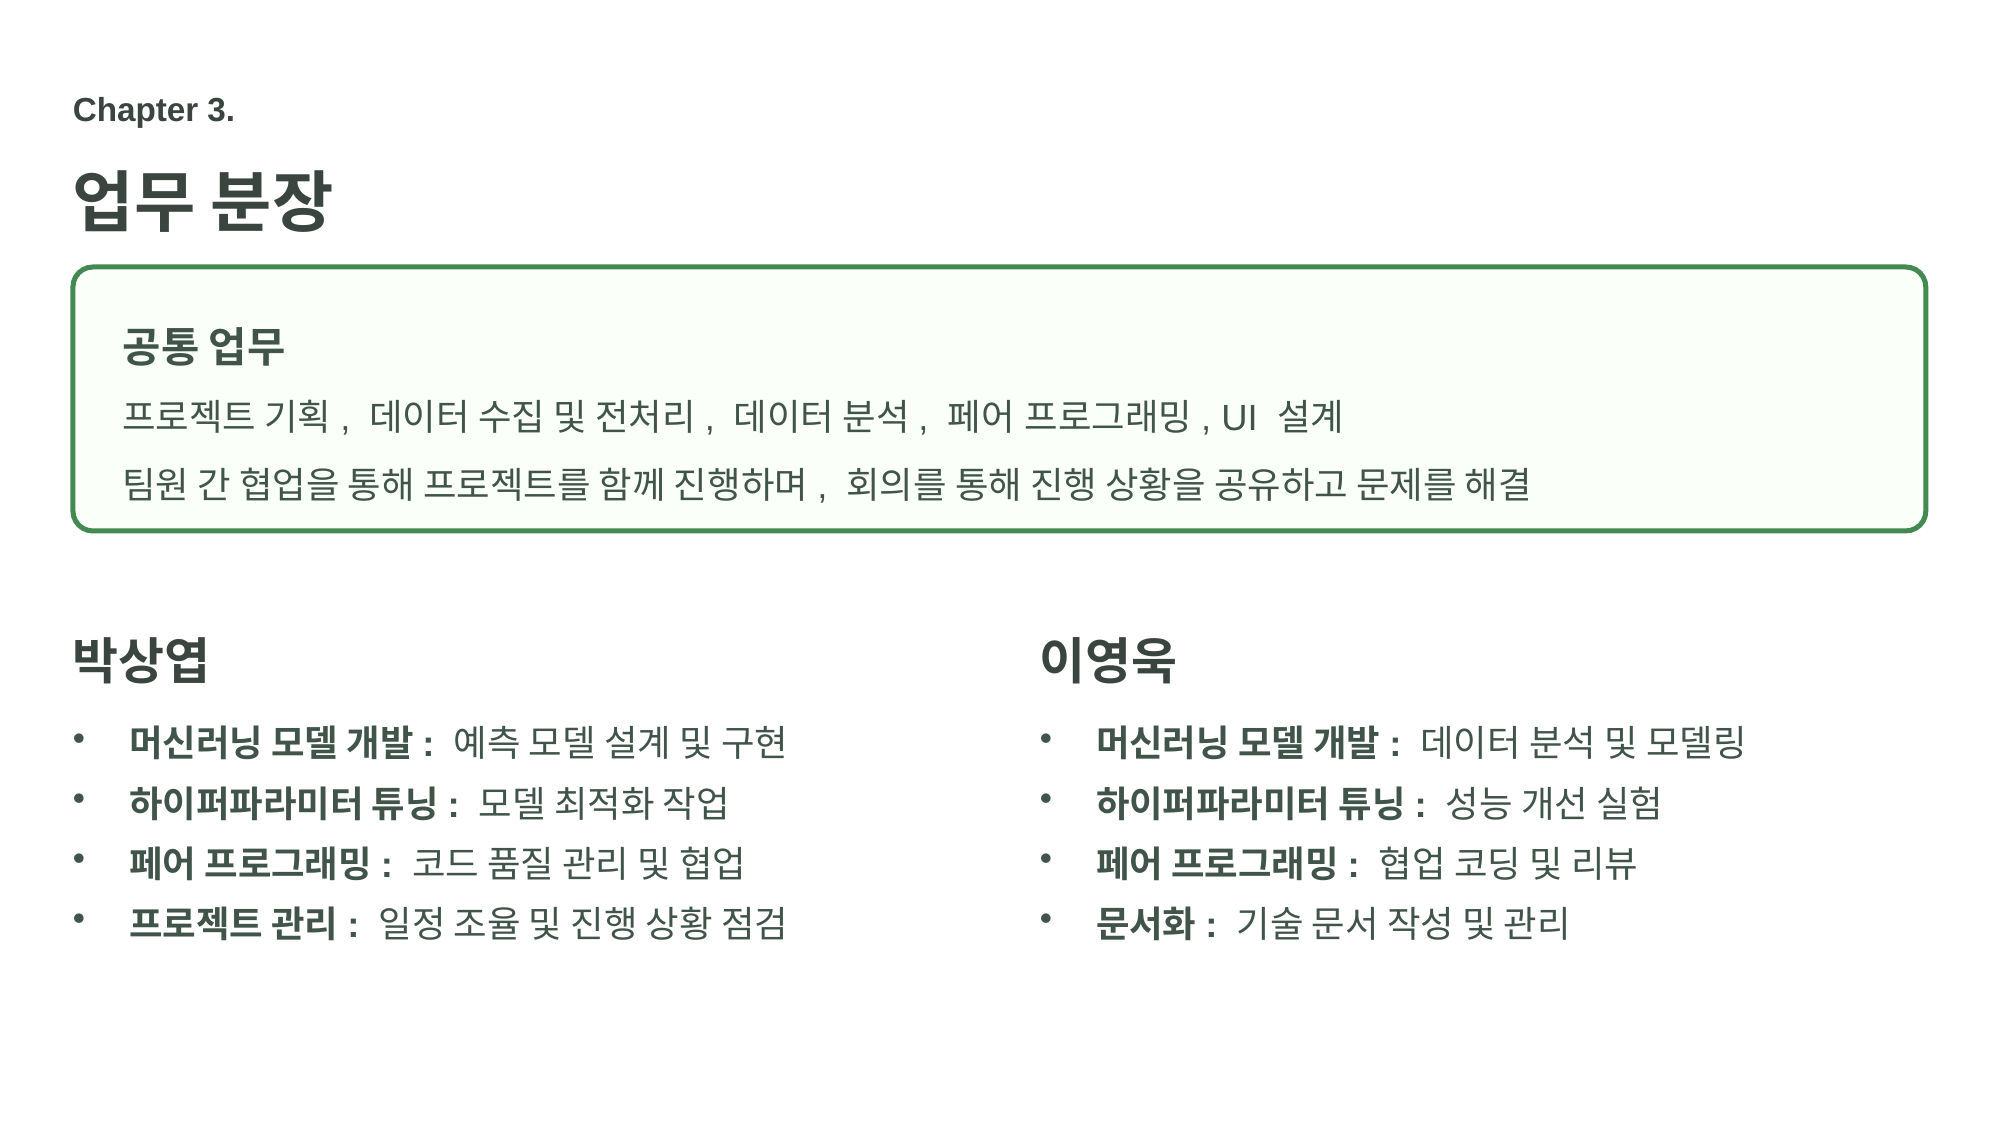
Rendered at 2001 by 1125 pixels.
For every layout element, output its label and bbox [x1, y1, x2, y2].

text_box [72, 70, 1928, 935]
